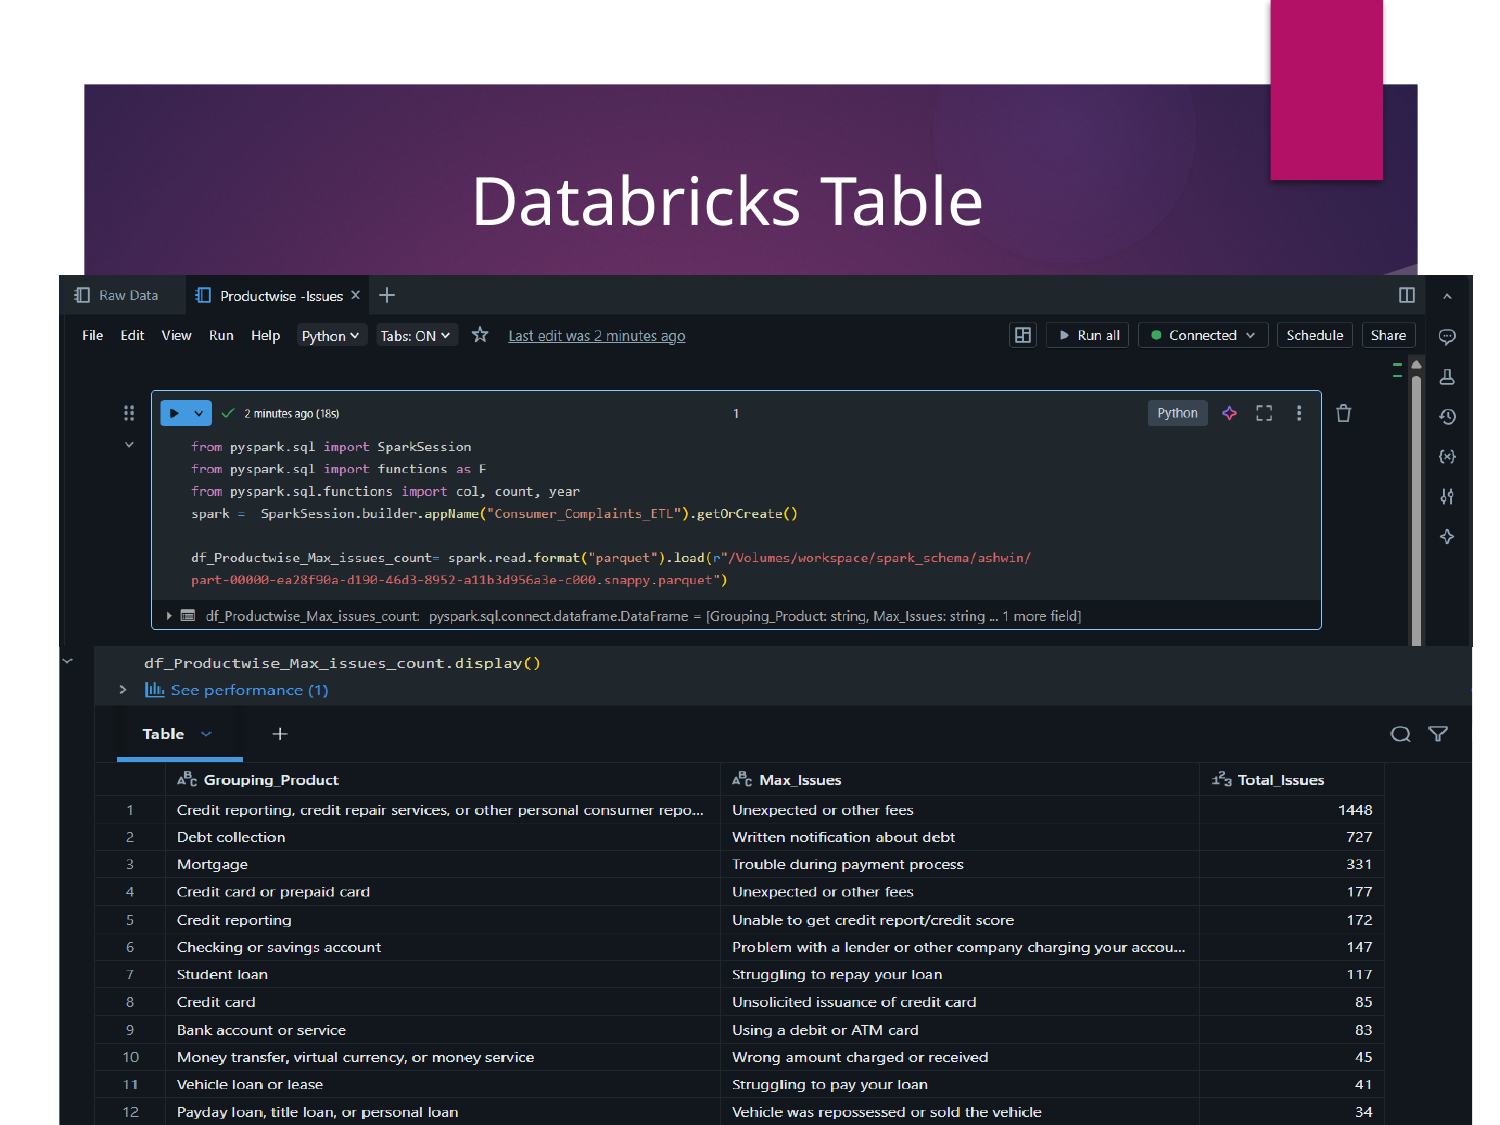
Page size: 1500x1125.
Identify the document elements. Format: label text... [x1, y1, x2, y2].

picture [59, 275, 1473, 1125]
title Databricks Table [95, 33, 1360, 273]
